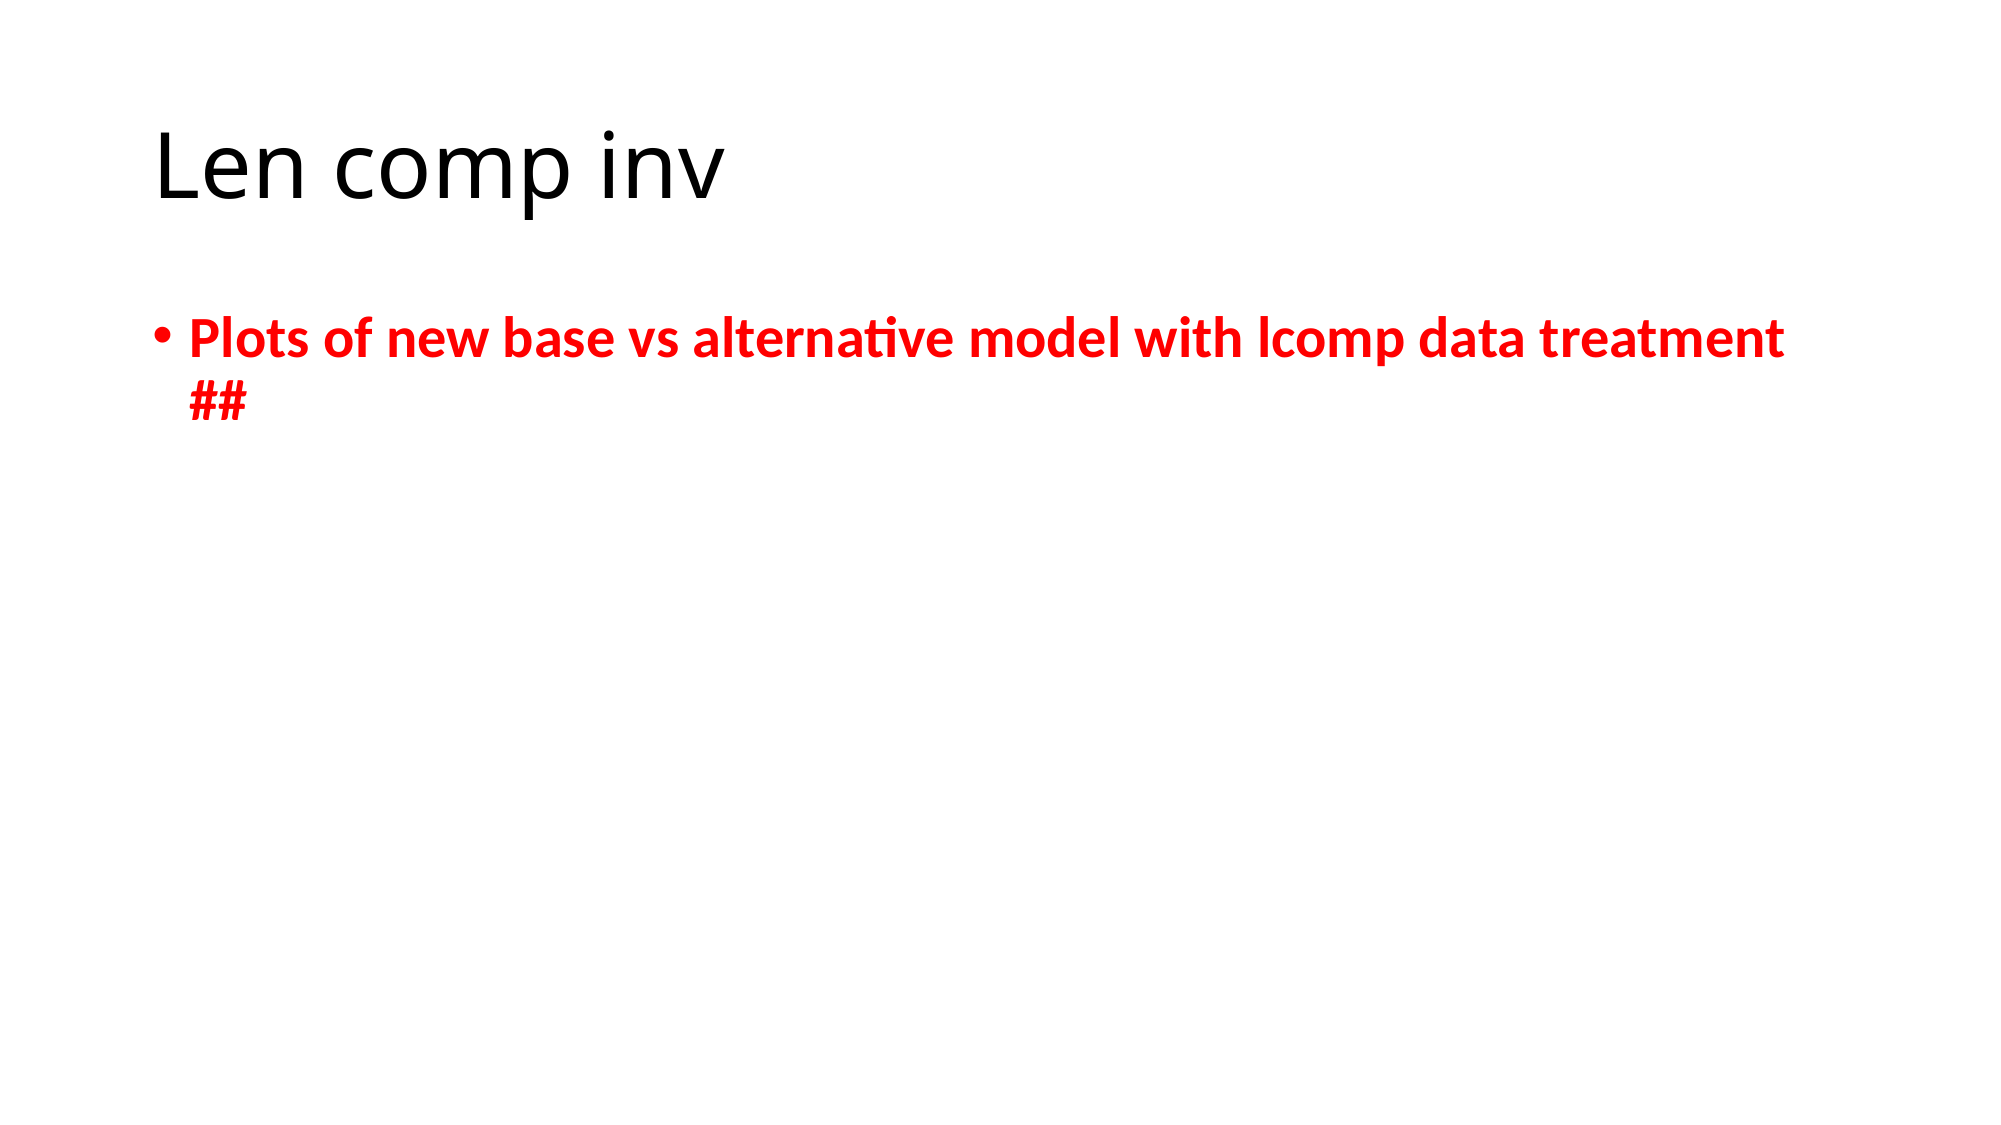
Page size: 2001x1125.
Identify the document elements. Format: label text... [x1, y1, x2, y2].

list Plots of new base vs alternative model with lcomp data treatment ## [137, 299, 1863, 1014]
title Len comp inv [137, 59, 1863, 278]
